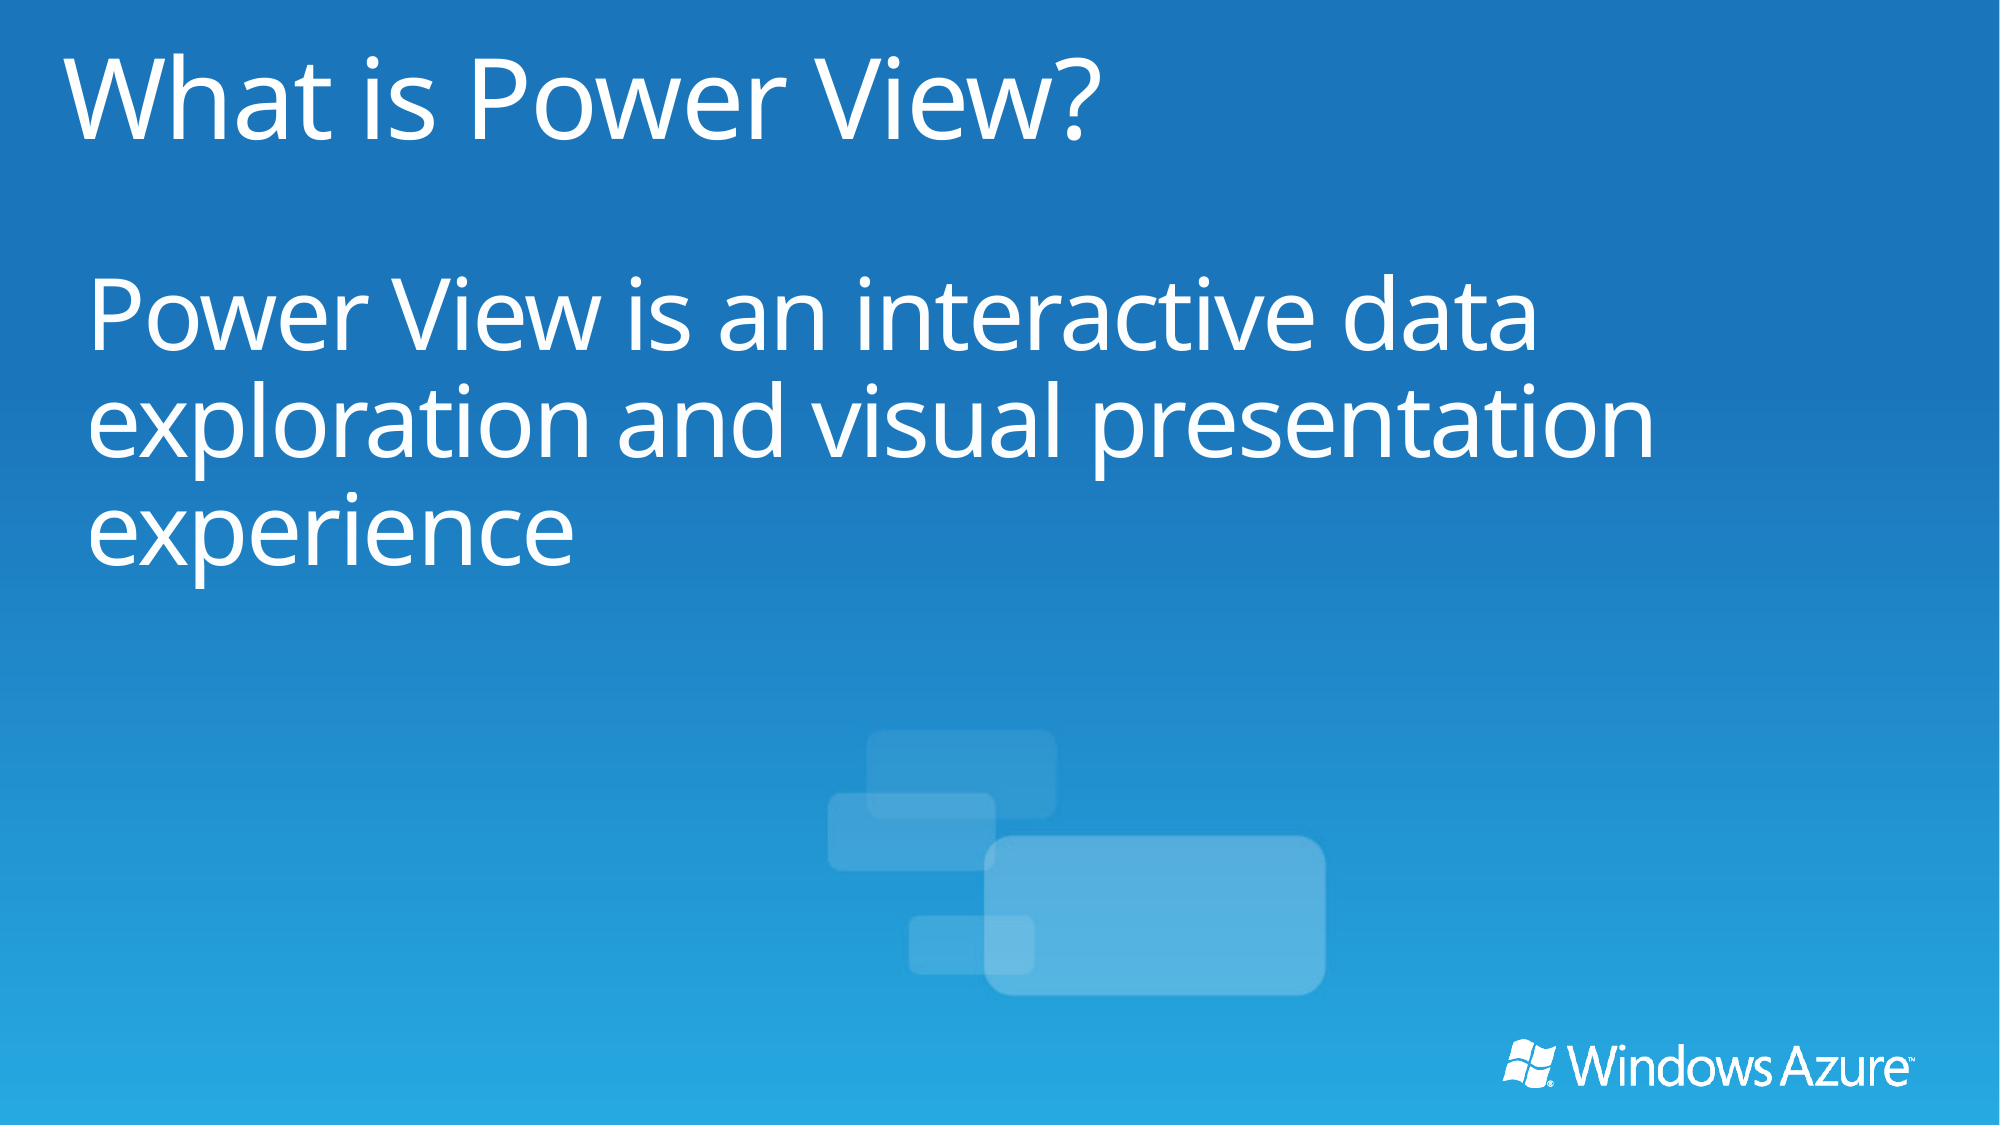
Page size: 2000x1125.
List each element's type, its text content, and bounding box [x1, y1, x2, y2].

list Power View is an interactive data exploration and visual presentation experience [85, 312, 1840, 539]
picture [0, 0, 2000, 1125]
title What is Power View? [62, 42, 1892, 165]
